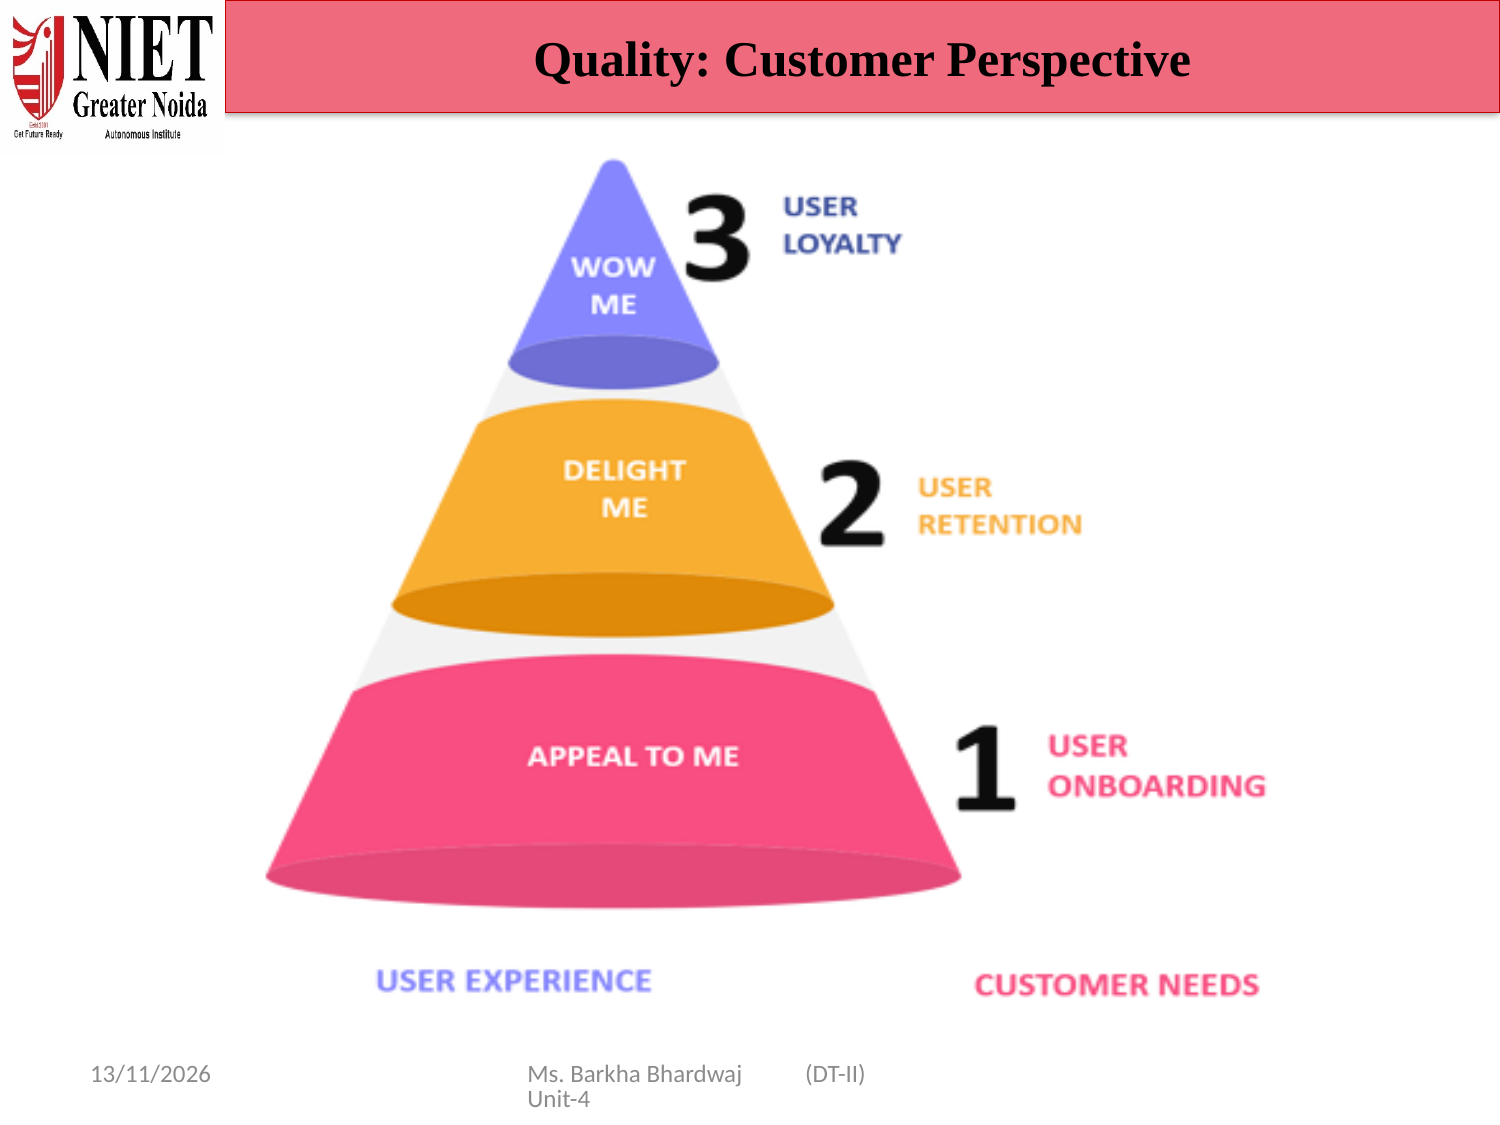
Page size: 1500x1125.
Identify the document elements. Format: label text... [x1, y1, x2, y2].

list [249, 134, 1288, 1026]
picture [0, 0, 226, 156]
footer Ms. Barkha Bhardwaj (DT-II) Unit-4 [512, 1042, 988, 1103]
text_box Quality: Customer Perspective [226, 0, 1500, 113]
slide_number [75, 1042, 425, 1103]
